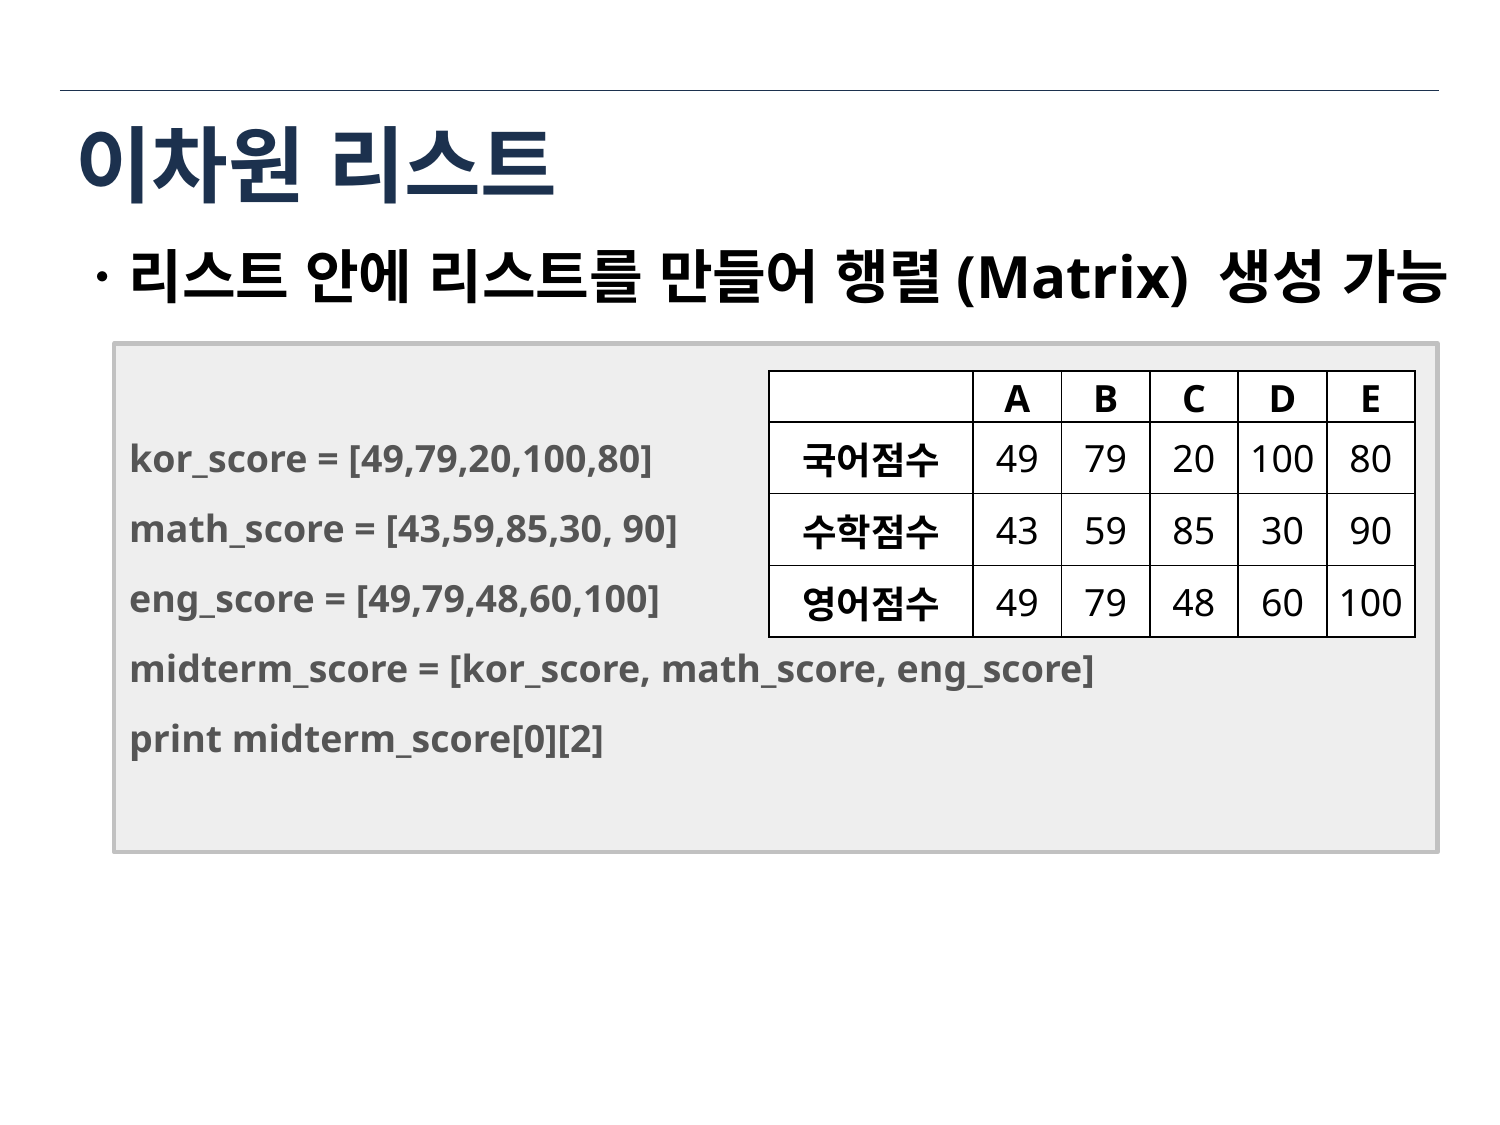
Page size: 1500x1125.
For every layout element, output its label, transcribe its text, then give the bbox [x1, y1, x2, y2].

table_header A [974, 372, 1061, 421]
table_header E [1328, 372, 1414, 421]
table_cell 100 [1328, 566, 1414, 636]
table_header [770, 372, 972, 421]
table_header C [1151, 372, 1237, 421]
title 이차원 리스트 [60, 93, 1438, 232]
table_cell 43 [974, 494, 1061, 565]
table_cell 59 [1062, 494, 1149, 565]
table_cell 수학점수 [770, 494, 972, 565]
table_cell 49 [974, 566, 1061, 636]
table_cell 30 [1239, 494, 1326, 565]
table_cell 79 [1062, 423, 1149, 493]
table_cell 80 [1328, 423, 1414, 493]
table_cell 48 [1151, 566, 1237, 636]
table_cell 90 [1328, 494, 1414, 565]
table_cell 60 [1239, 566, 1326, 636]
table_header D [1239, 372, 1326, 421]
table_header B [1062, 372, 1149, 421]
table_cell 79 [1062, 566, 1149, 636]
table_cell 영어점수 [770, 566, 972, 636]
table_cell 49 [974, 423, 1061, 493]
table_cell 20 [1151, 423, 1237, 493]
text_box ㆍ리스트 안에 리스트를 만들어 행렬(Matrix) 생성 가능 [60, 232, 1500, 318]
table_cell 85 [1151, 494, 1237, 565]
text_box kor_score = [49,79,20,100,80] math_score = [43,59,85,30, 90] eng_score = [49,79,48,60,100] midterm_score = [kor_score, math_score, eng_score] print midterm_score[0][2] [112, 341, 1440, 854]
table_cell 100 [1239, 423, 1326, 493]
table_cell 국어점수 [770, 423, 972, 493]
